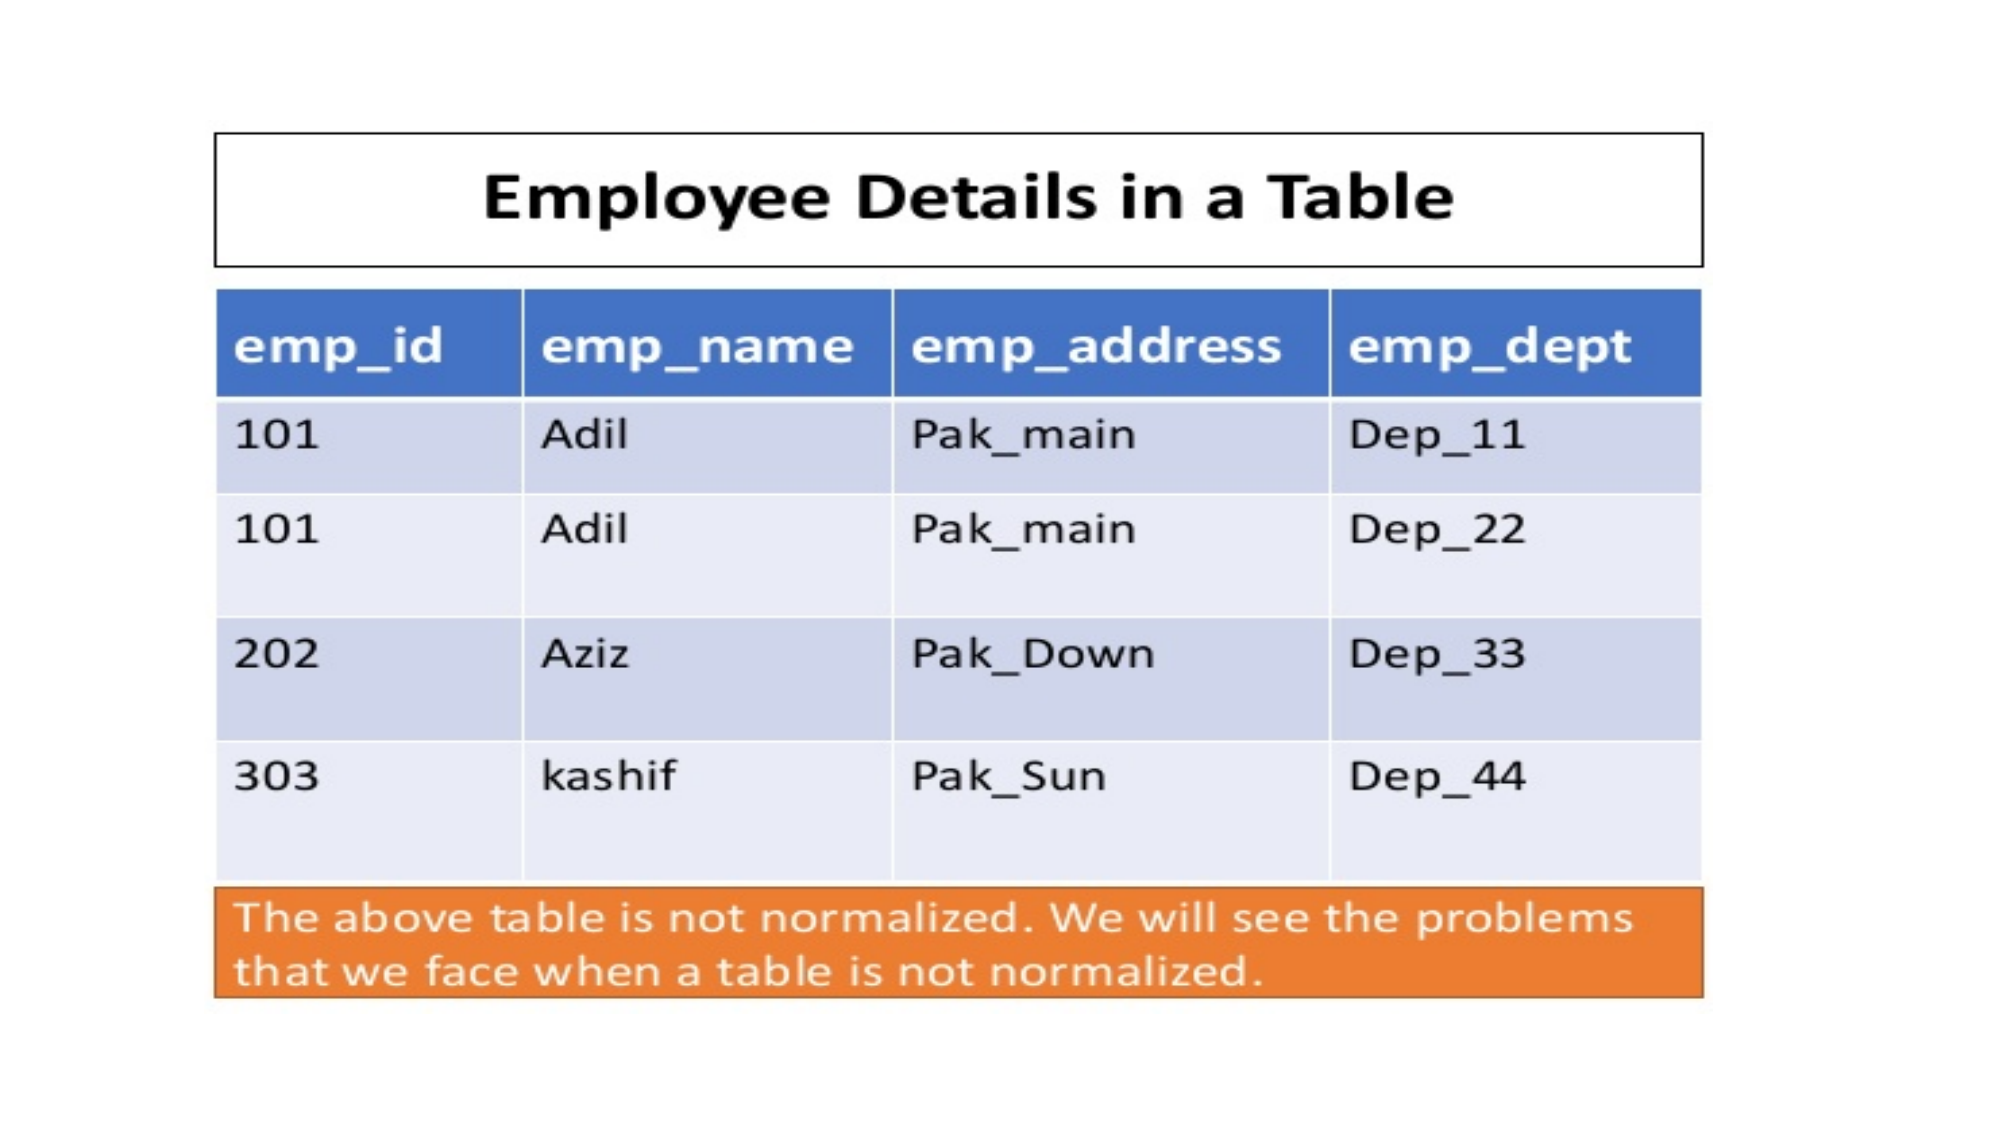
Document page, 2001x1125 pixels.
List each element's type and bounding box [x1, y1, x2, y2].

picture [204, 120, 1713, 1014]
